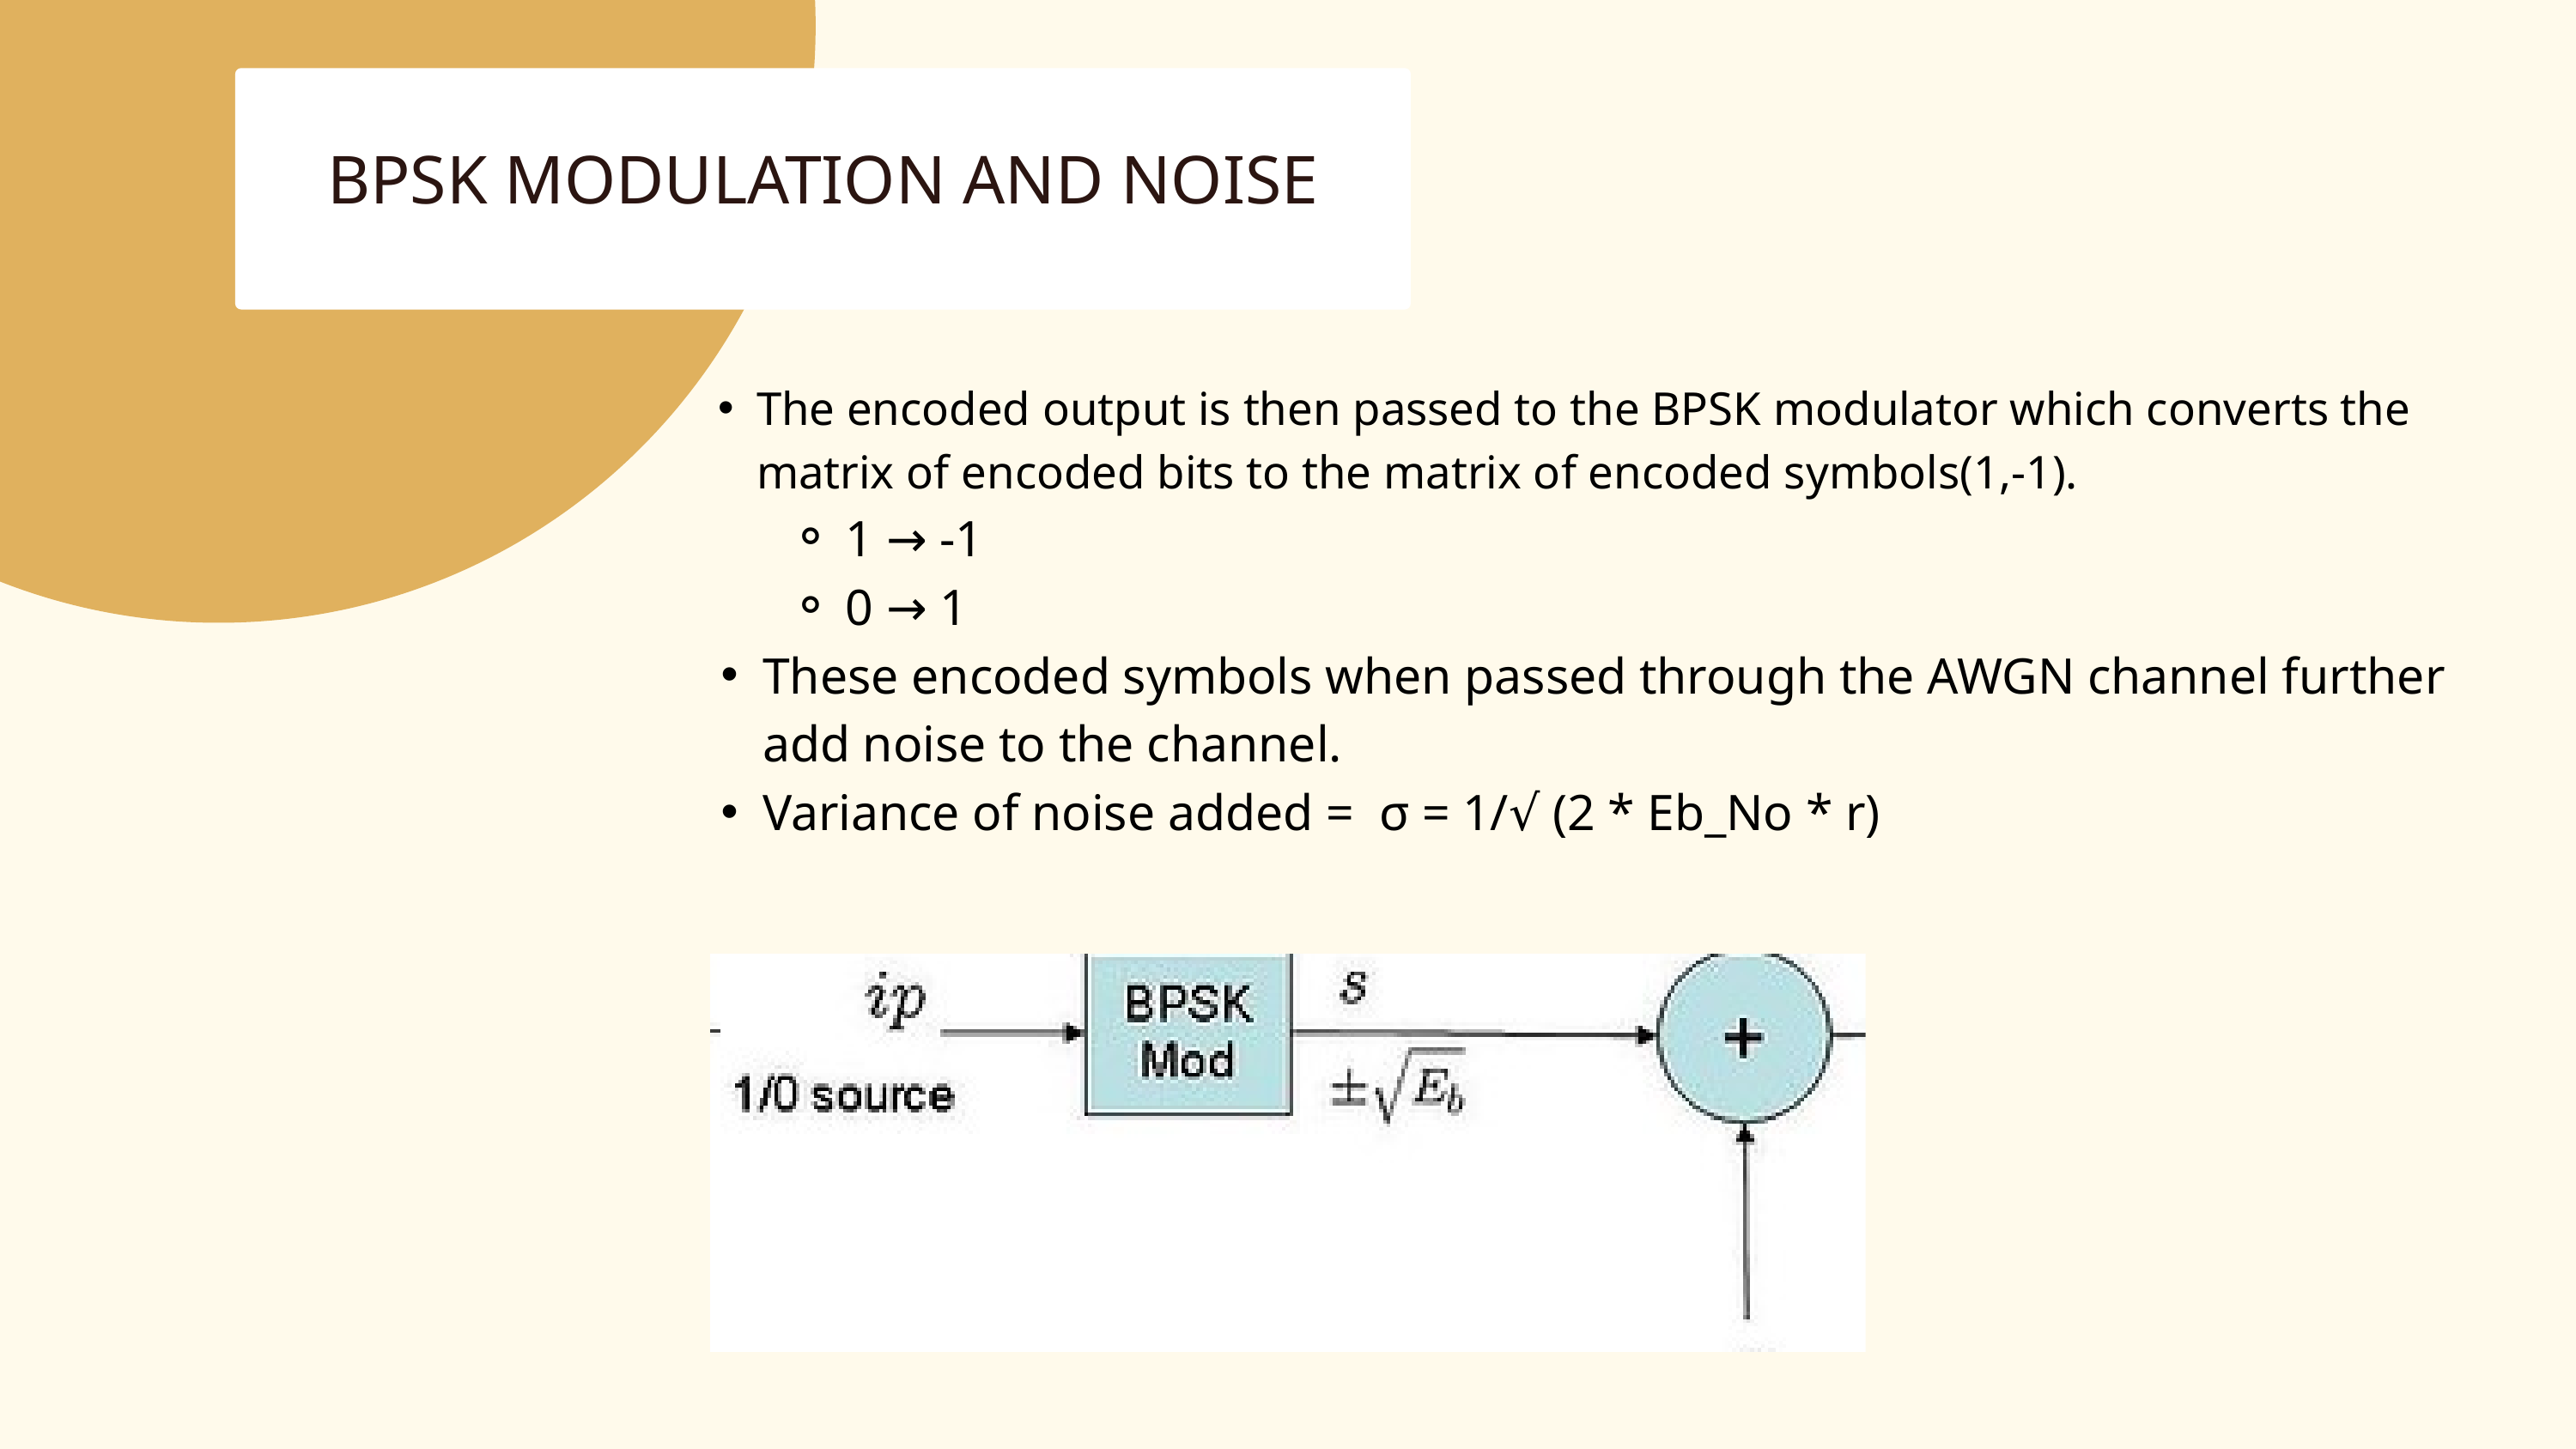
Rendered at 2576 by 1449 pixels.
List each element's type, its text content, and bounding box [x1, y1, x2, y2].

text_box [234, 68, 1412, 310]
text_box The encoded output is then passed to the BPSK modulator which converts the matrix of encoded bits to the matrix of encoded symbols(1,-1). 1 → -1 0 → 1 These encoded symbols when passed through the AWGN channel further add noise to the channel. Variance of noise added = σ = 1/√ (2 * Eb_No * r) [679, 302, 2488, 909]
text_box [710, 954, 1866, 1352]
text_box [0, 0, 817, 623]
